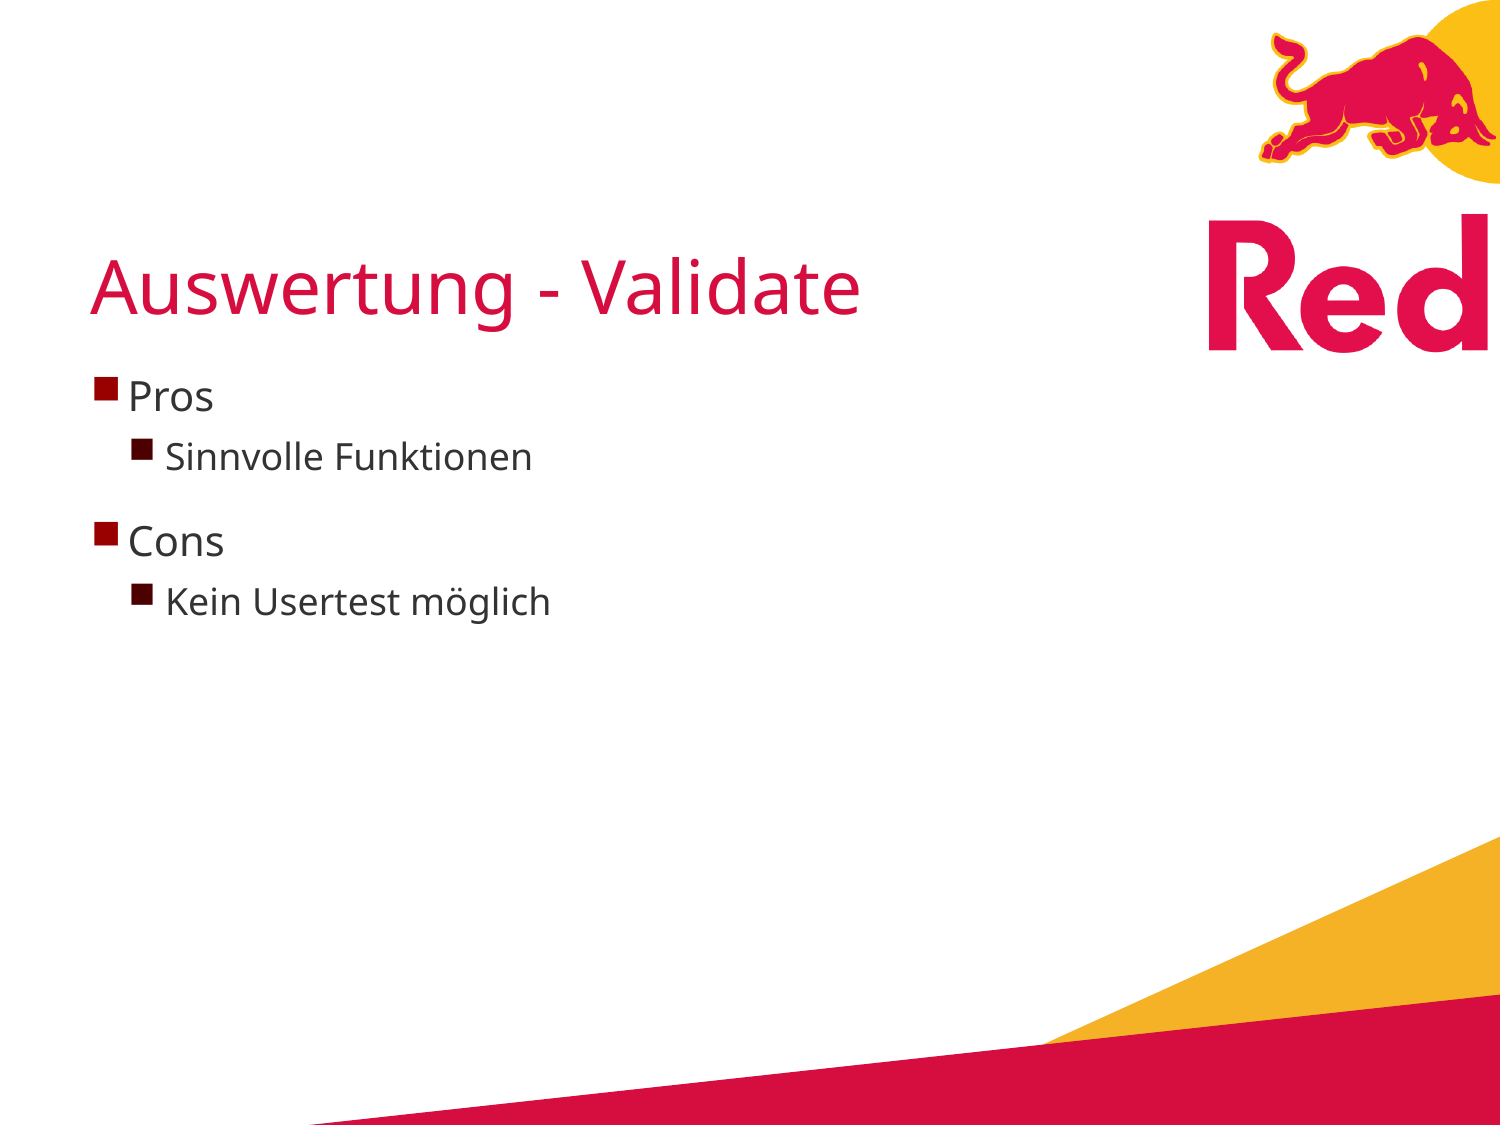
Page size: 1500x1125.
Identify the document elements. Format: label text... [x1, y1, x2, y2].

title Auswertung - Validate [75, 149, 1143, 338]
picture [1208, 0, 1500, 353]
list Pros Sinnvolle Funktionen Cons Kein Usertest möglich [75, 362, 1143, 1005]
